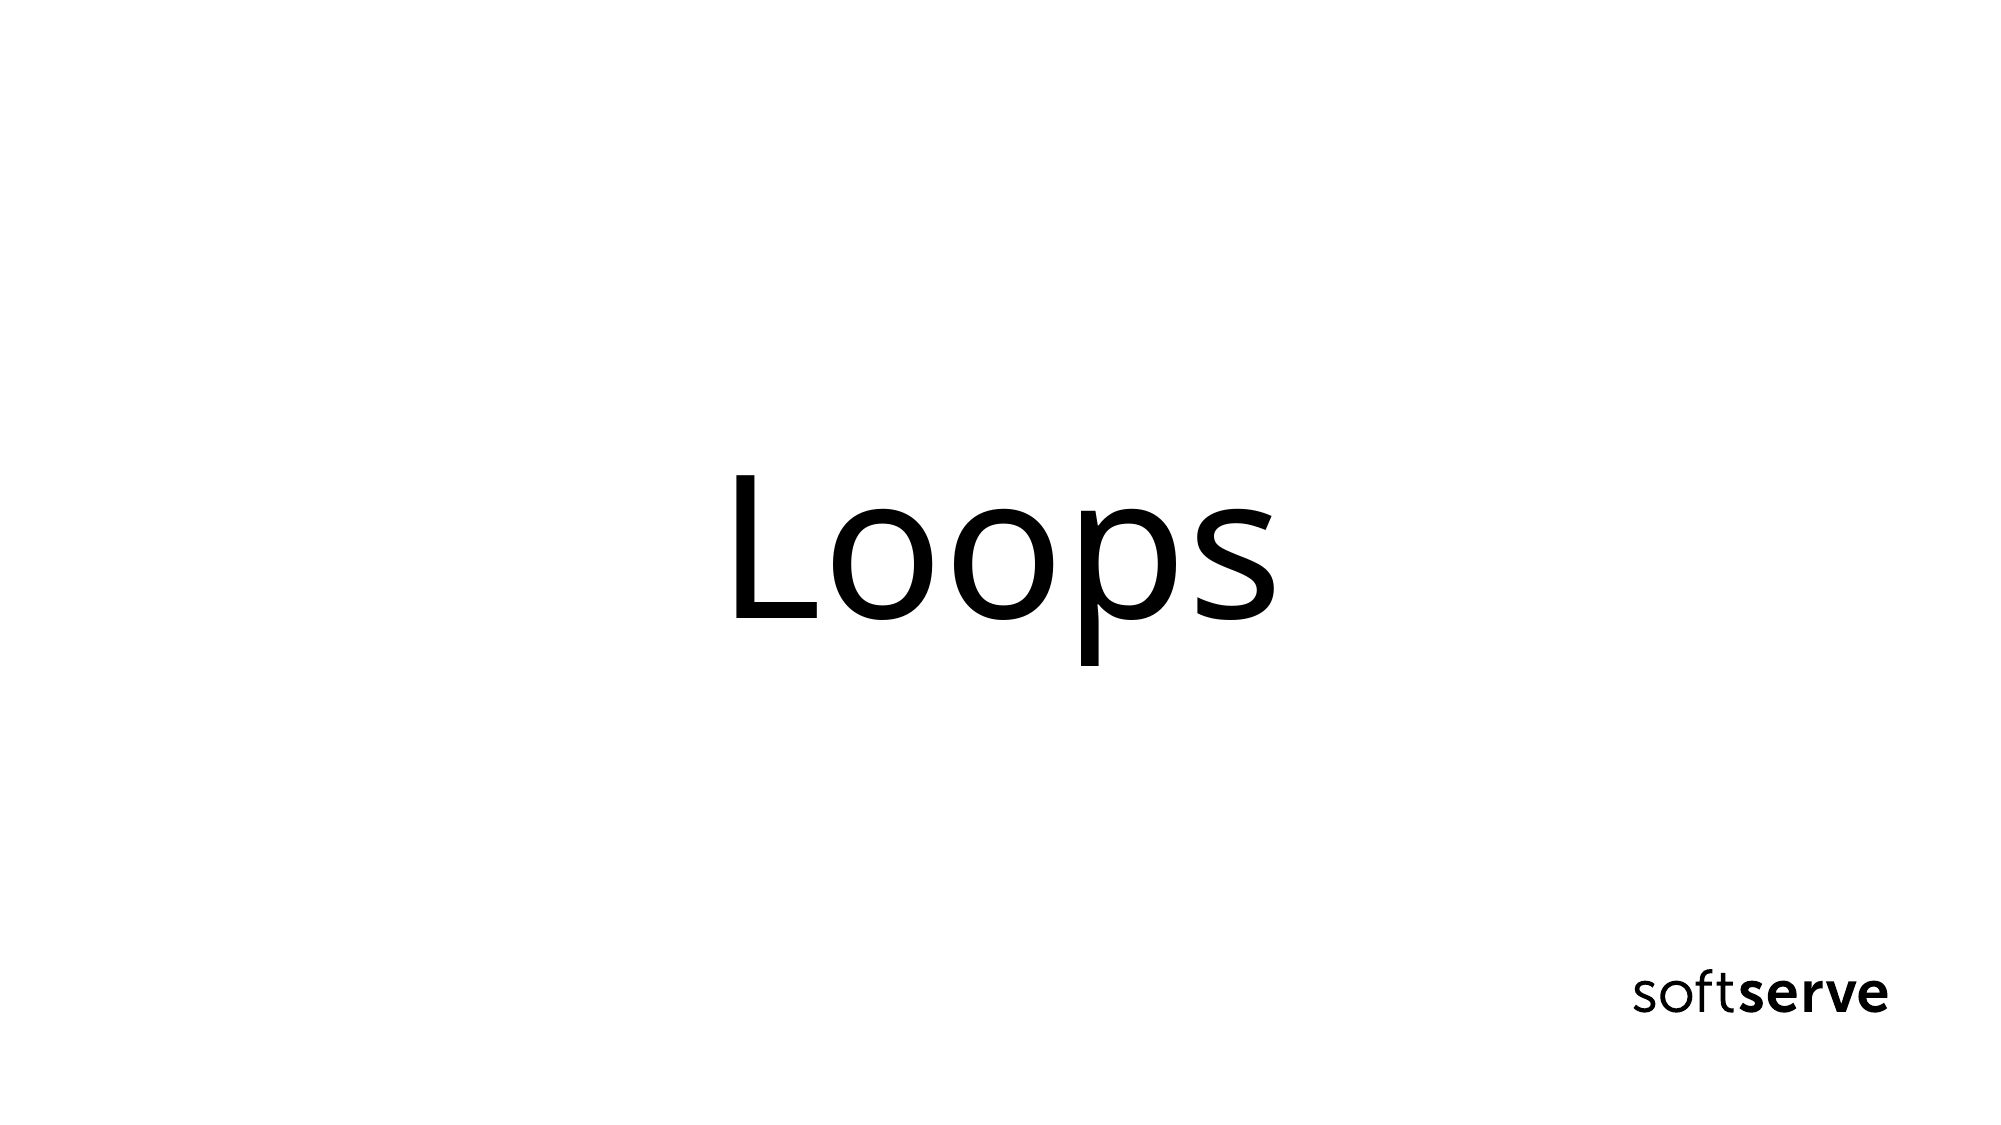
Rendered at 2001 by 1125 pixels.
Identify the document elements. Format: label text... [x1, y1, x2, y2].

list Loops [57, 177, 1944, 1084]
